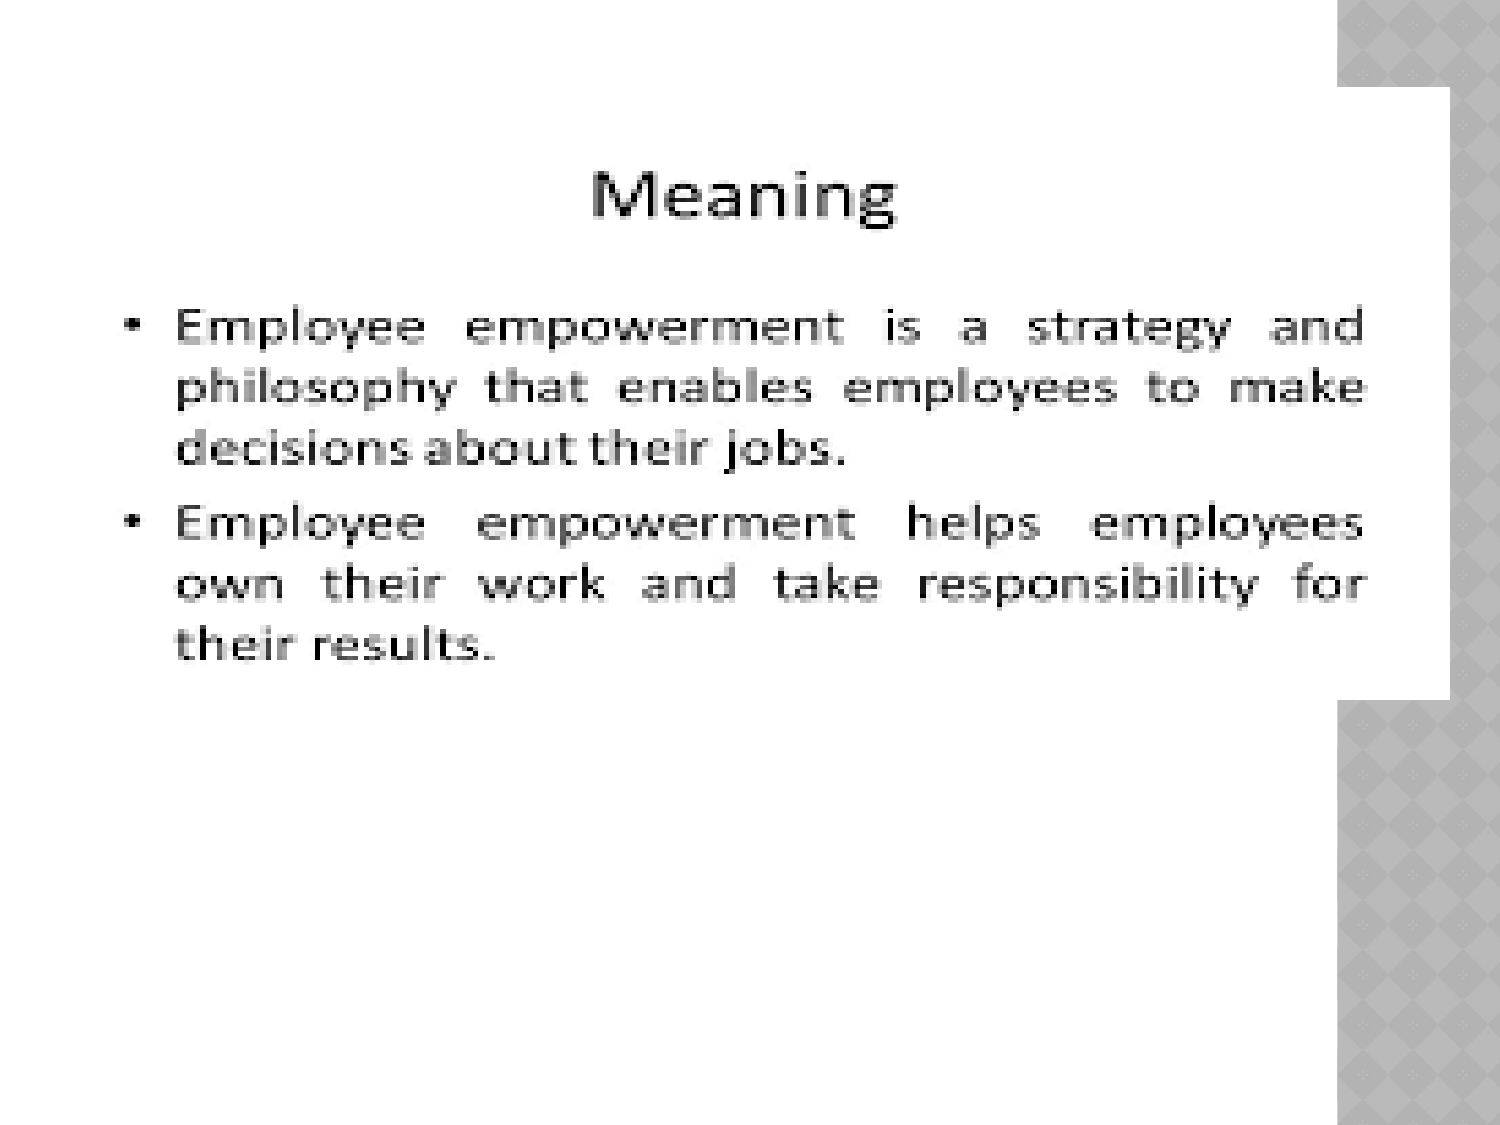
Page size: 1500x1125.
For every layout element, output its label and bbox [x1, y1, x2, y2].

picture [36, 87, 1451, 701]
